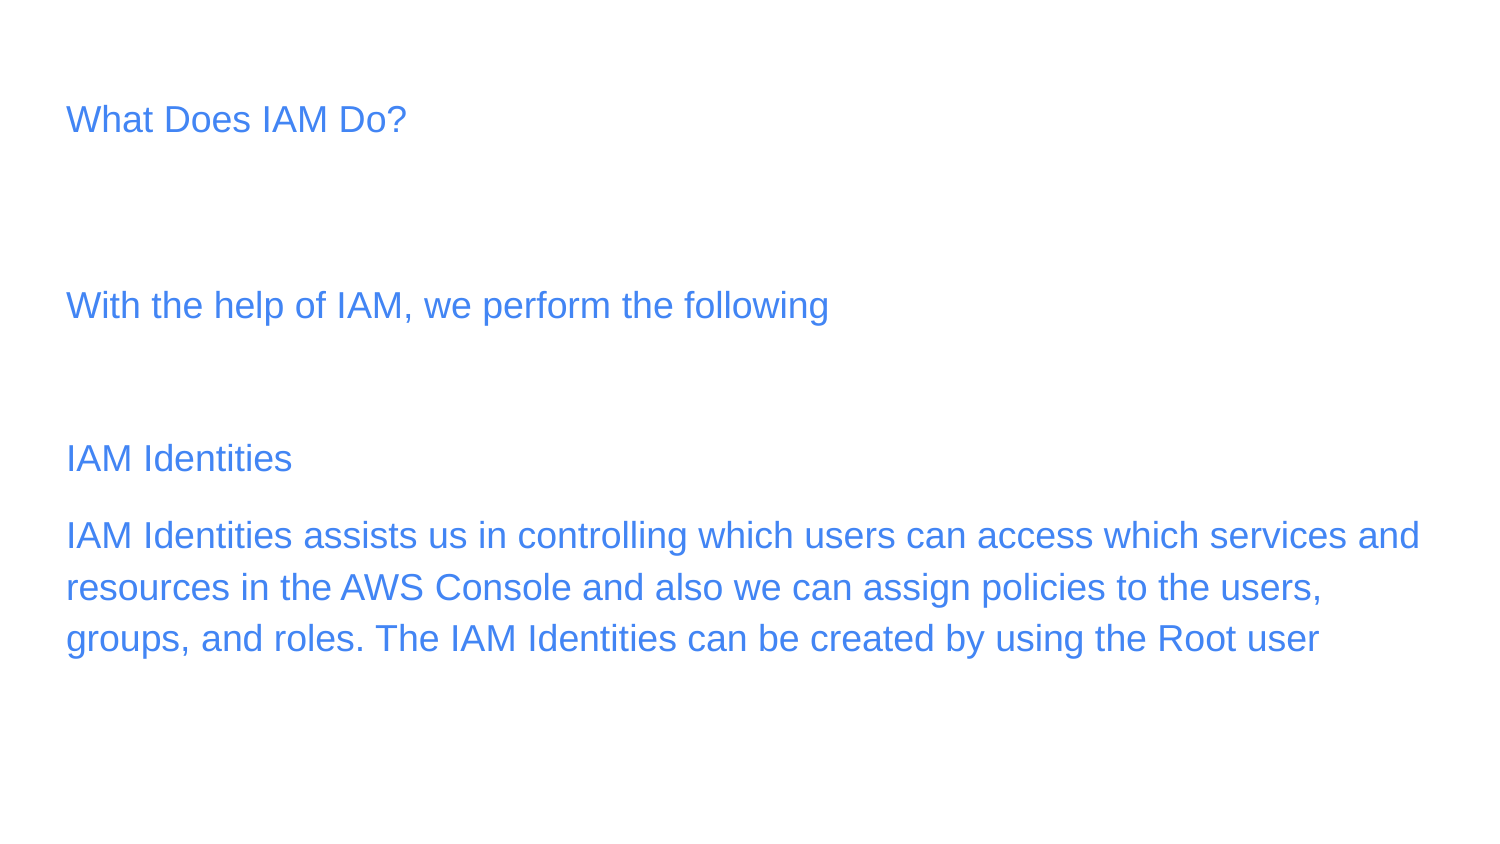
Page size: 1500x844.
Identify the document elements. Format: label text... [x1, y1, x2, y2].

list With the help of IAM, we perform the following IAM Identities IAM Identities assists us in controlling which users can access which services and resources in the AWS Console and also we can assign policies to the users, groups, and roles. The IAM Identities can be created by using the Root user [51, 189, 1449, 750]
title What Does IAM Do? [51, 72, 1449, 167]
